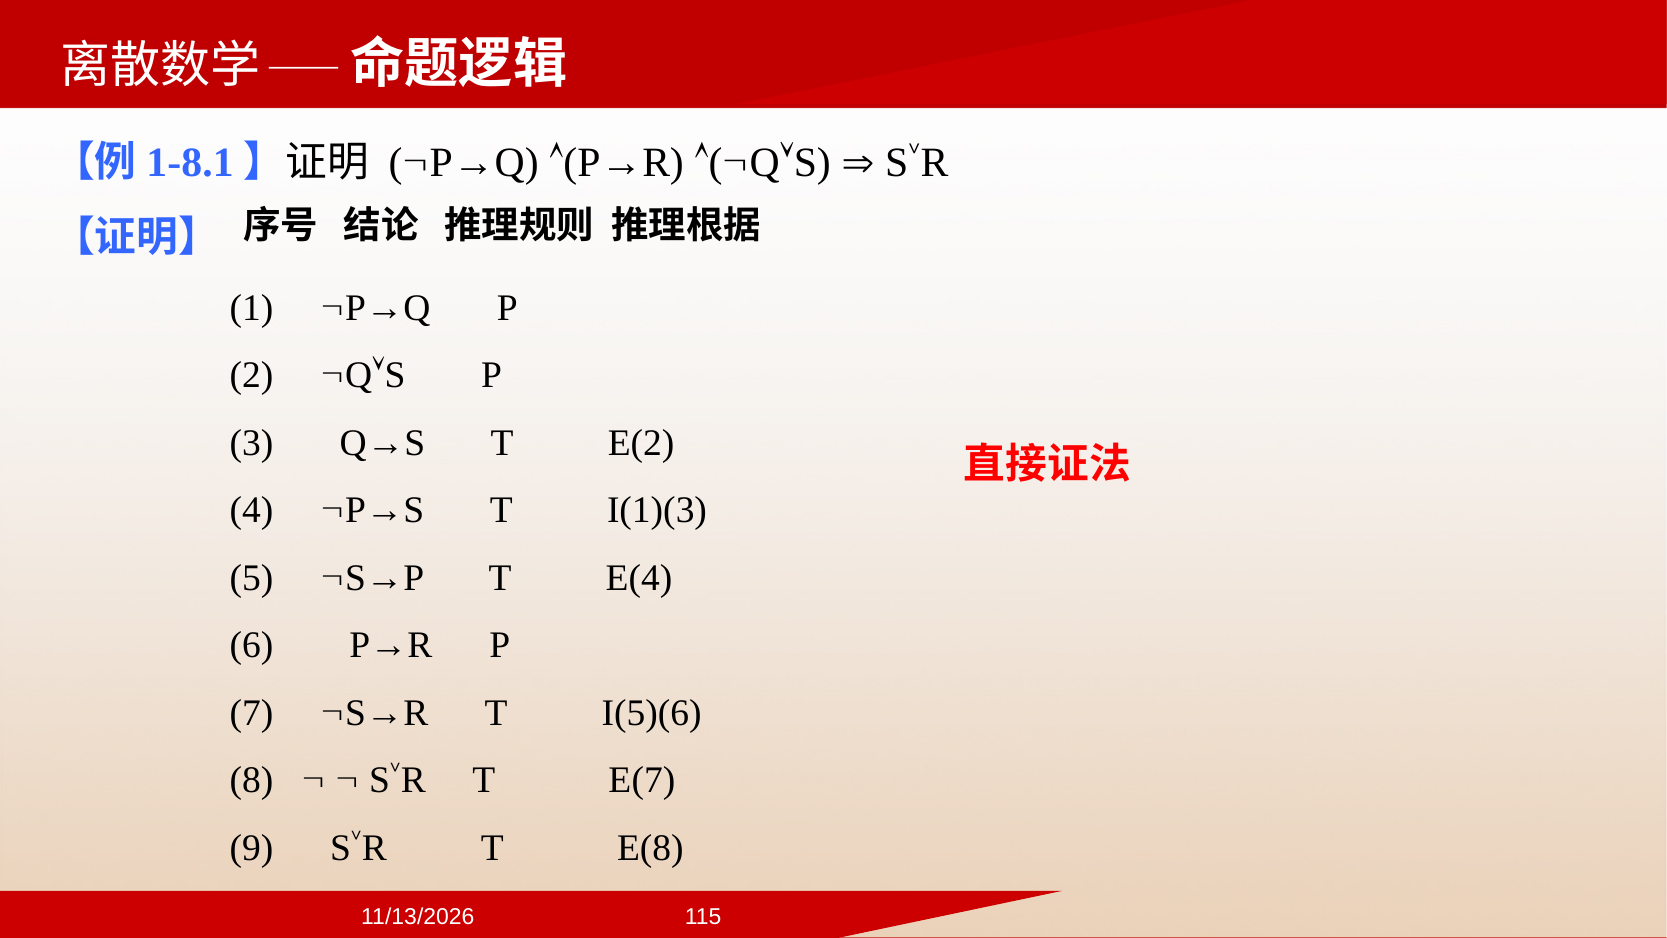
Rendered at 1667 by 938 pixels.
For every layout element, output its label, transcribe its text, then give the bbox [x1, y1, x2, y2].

slide_number 115 [515, 890, 891, 938]
text_box 序号 结论 推理规则 推理根据 [228, 193, 785, 253]
picture [0, 0, 1667, 938]
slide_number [114, 890, 490, 938]
text_box ——命题逻辑 [251, 20, 844, 101]
text_box 直接证法 [949, 429, 1146, 495]
text_box 【例1-8.1】证明 (P→Q) (P→R) (QS)  S˅R 【证明】 (1) P→Q P (2) QS P (3) Q→S T E(2) (4) P→S T I(1)(3) (5) S→P T E(4) (6) P→R P (7) S→R T I(5)(6) (8)   S˅R T E(7) (9) S˅R T E(8) [38, 102, 1034, 875]
